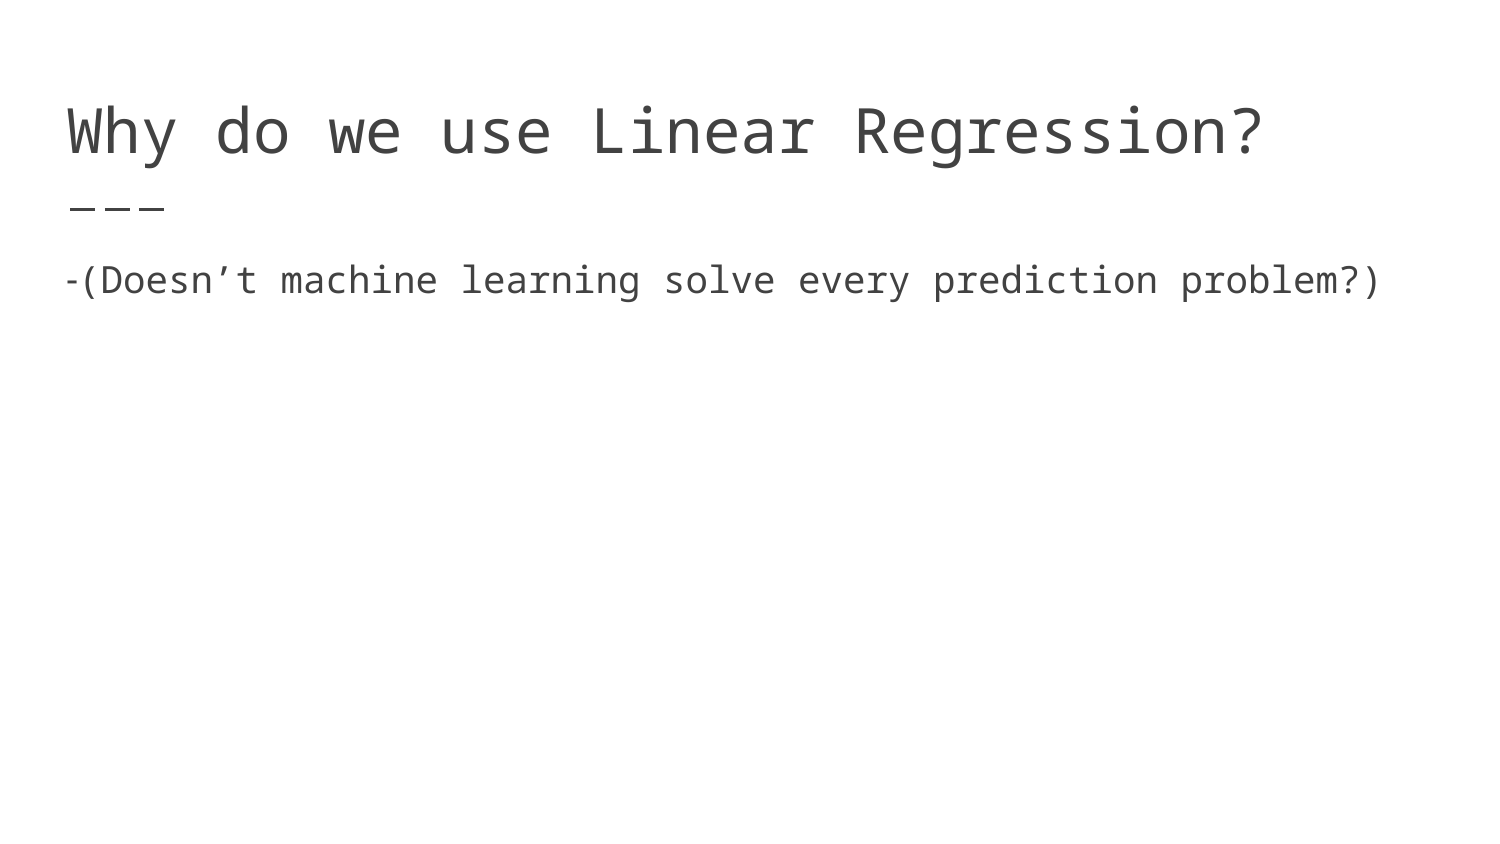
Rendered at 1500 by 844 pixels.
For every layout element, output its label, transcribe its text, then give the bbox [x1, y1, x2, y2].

list (Doesn’t machine learning solve every prediction problem?) [51, 240, 1449, 750]
title Why do we use Linear Regression? [51, 61, 1449, 182]
